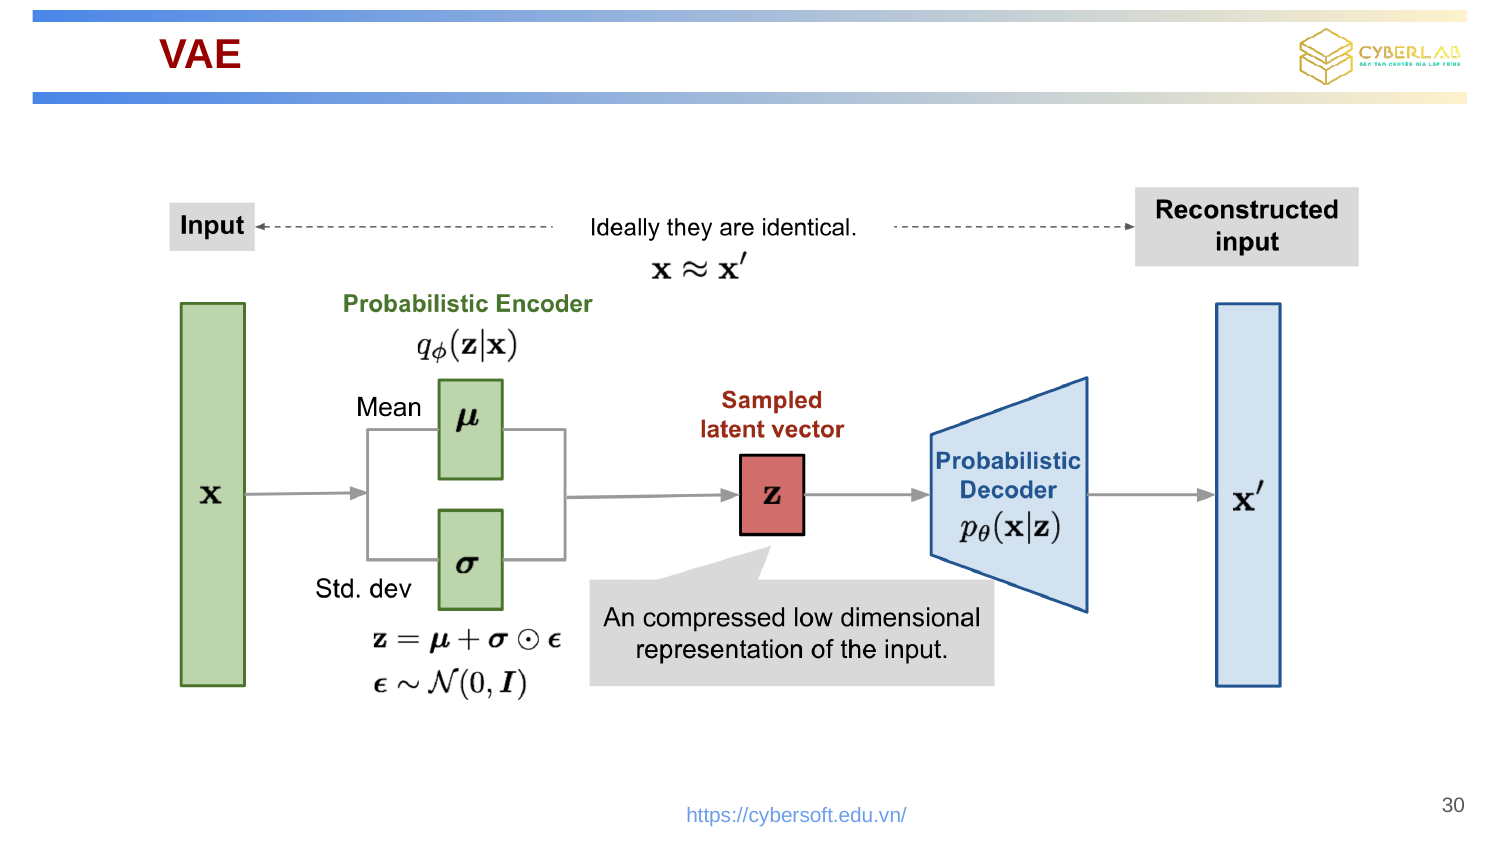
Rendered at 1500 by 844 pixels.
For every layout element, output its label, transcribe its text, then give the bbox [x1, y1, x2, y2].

picture [134, 162, 1366, 733]
slide_number 30 [1389, 782, 1480, 830]
picture [1449, 28, 1468, 85]
title VAE [144, 12, 1449, 93]
